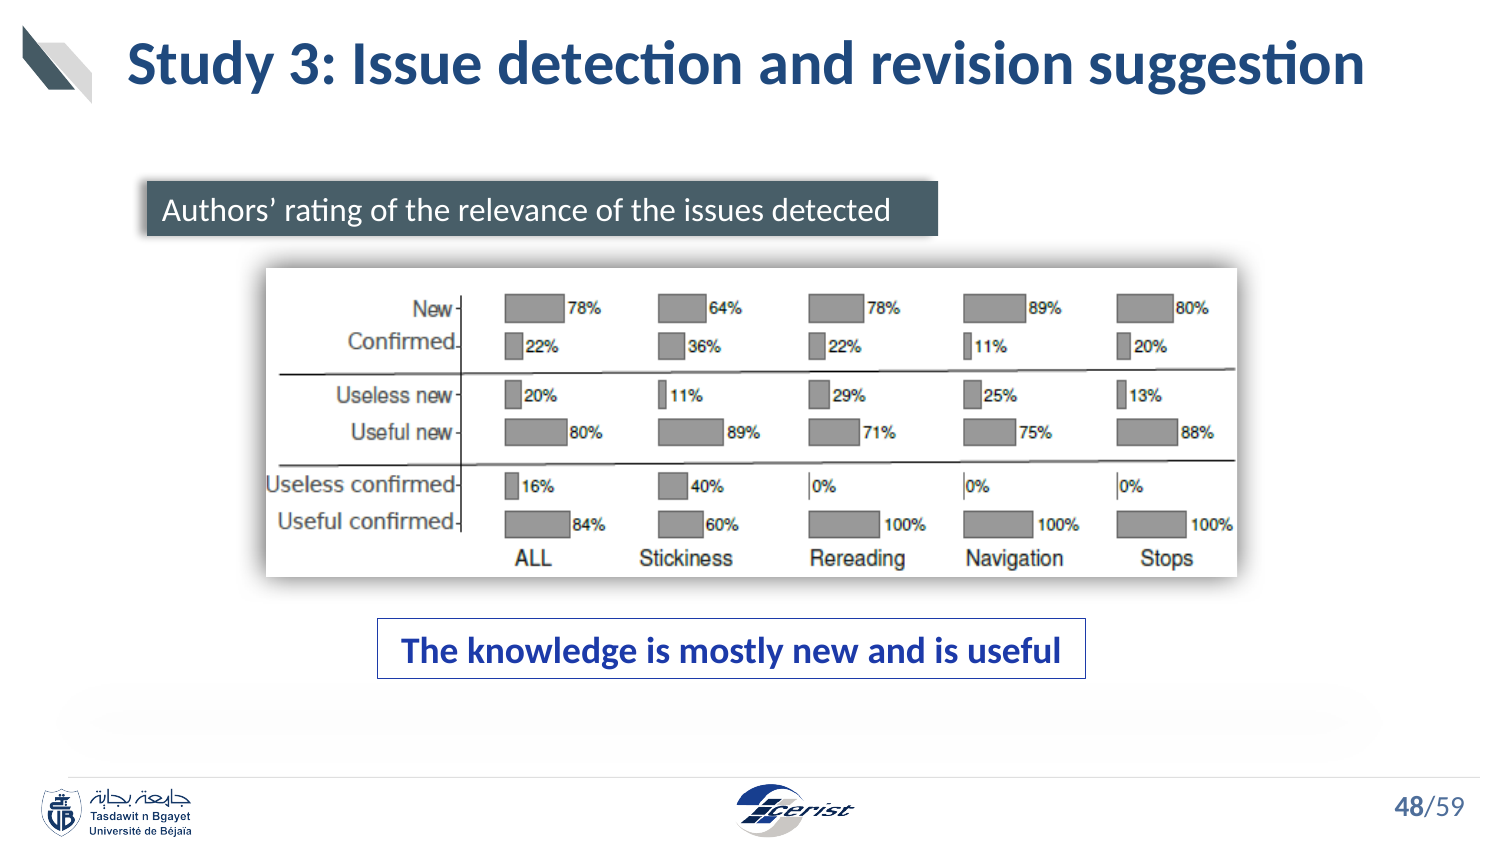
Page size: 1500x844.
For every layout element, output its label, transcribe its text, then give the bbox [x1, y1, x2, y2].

text_box Authors’ rating of the relevance of the issues detected [145, 179, 940, 238]
text_box The knowledge is mostly new and is useful [377, 618, 1086, 679]
title Study 3: Issue detection and revision suggestion [127, 12, 1468, 107]
slide_number 48/59 [1059, 782, 1480, 828]
picture [265, 268, 1238, 577]
picture [733, 781, 856, 841]
picture [40, 783, 195, 843]
